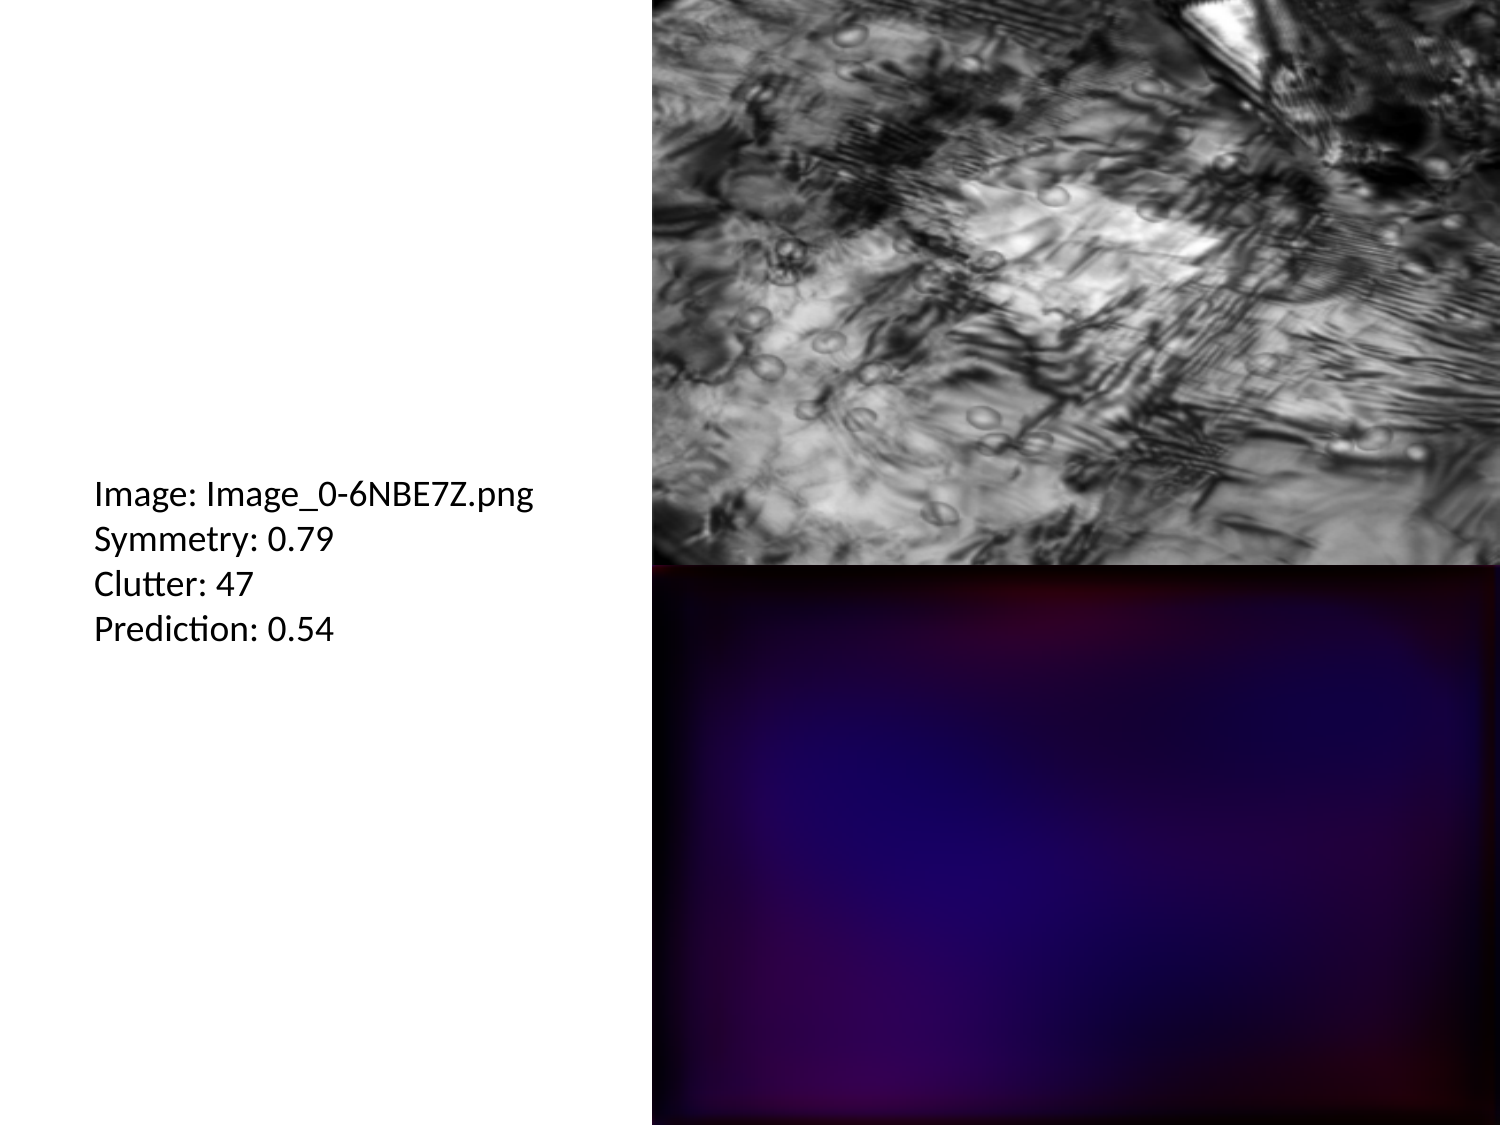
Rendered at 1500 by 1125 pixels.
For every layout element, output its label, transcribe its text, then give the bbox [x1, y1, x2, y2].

picture [652, 0, 1500, 1125]
text_box Image: Image_0-6NBE7Z.png Symmetry: 0.79 Clutter: 47 Prediction: 0.54 [79, 461, 550, 657]
